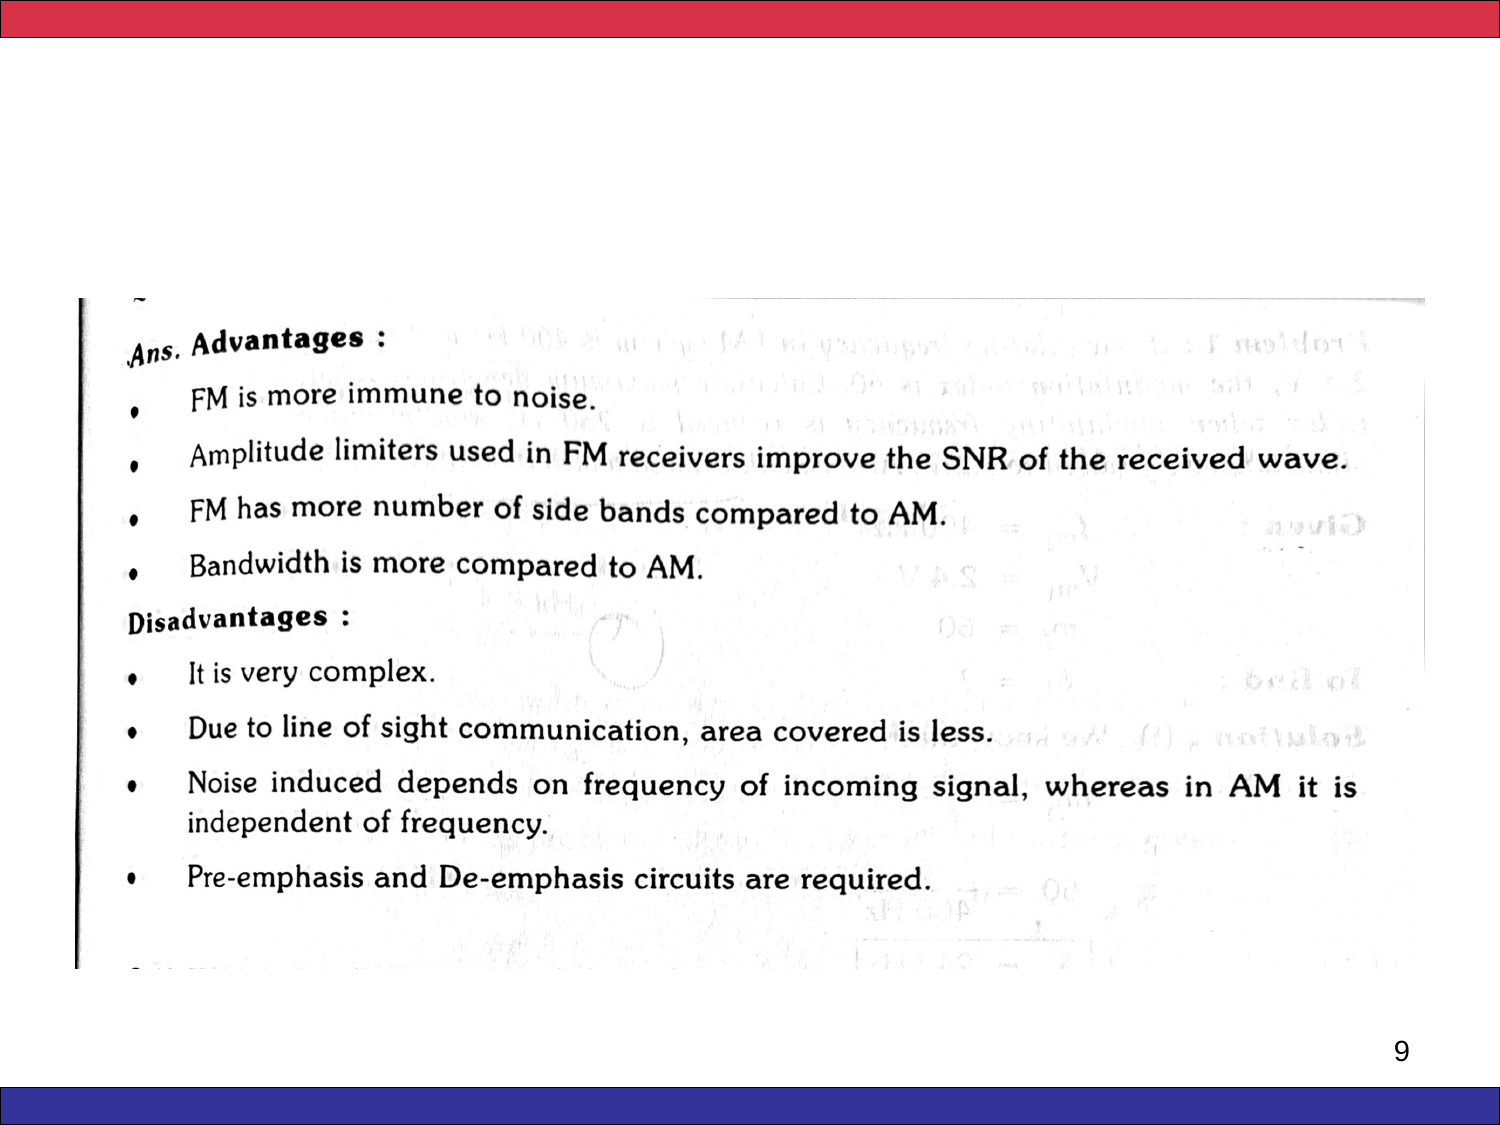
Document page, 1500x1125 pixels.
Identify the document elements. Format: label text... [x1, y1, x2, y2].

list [74, 298, 1426, 969]
slide_number 9 [1074, 1024, 1425, 1103]
